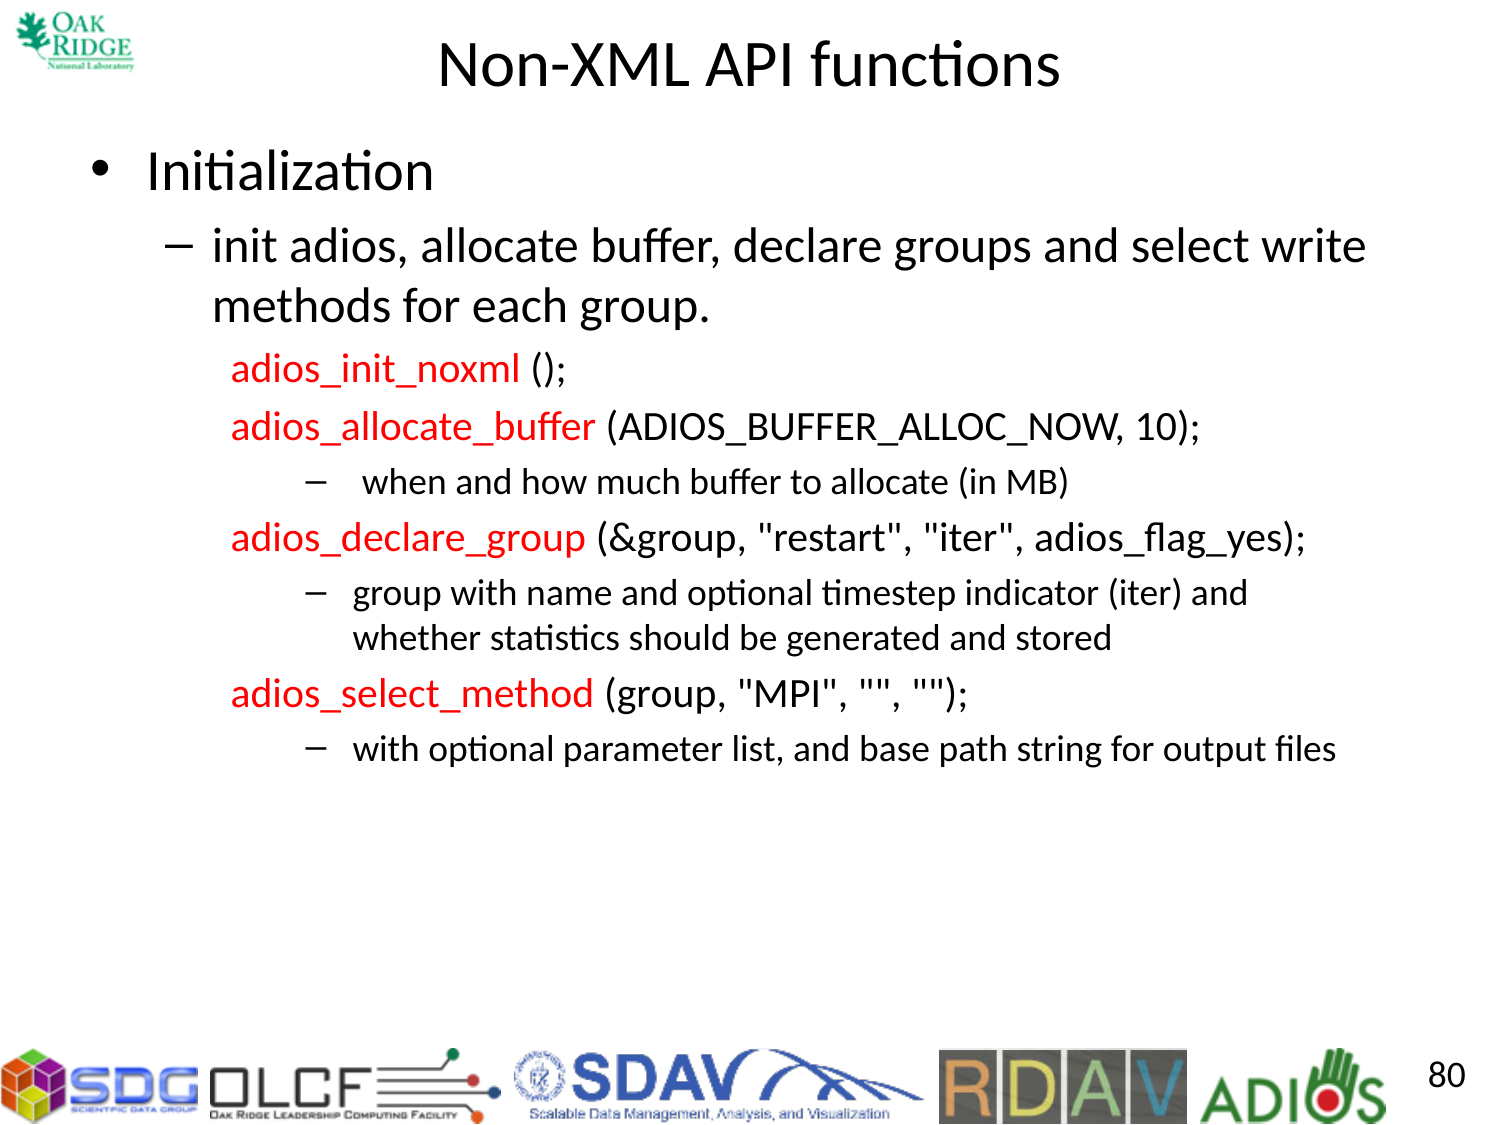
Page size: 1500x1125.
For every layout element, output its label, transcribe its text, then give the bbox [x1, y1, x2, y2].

slide_number 80 [1130, 1042, 1481, 1103]
picture [939, 1048, 1187, 1124]
picture [1200, 1103, 1386, 1124]
list Initialization init adios, allocate buffer, declare groups and select write methods for each group. ﻿adios_init_noxml (); adios_allocate_buffer (ADIOS_BUFFER_ALLOC_NOW, 10); when and how much buffer to allocate (in MB) adios_declare_group (&group, "restart", "iter", adios_flag_yes); group with name and optional timestep indicator (iter) and whether statistics should be generated and stored adios_select_method (group, "MPI", "", ""); with optional parameter list, and base path string for output files [75, 125, 1425, 1005]
title Non-XML API functions [75, 11, 1425, 108]
picture [0, 1048, 198, 1124]
picture [0, 6, 149, 82]
picture [514, 1048, 926, 1124]
picture [210, 1048, 501, 1124]
